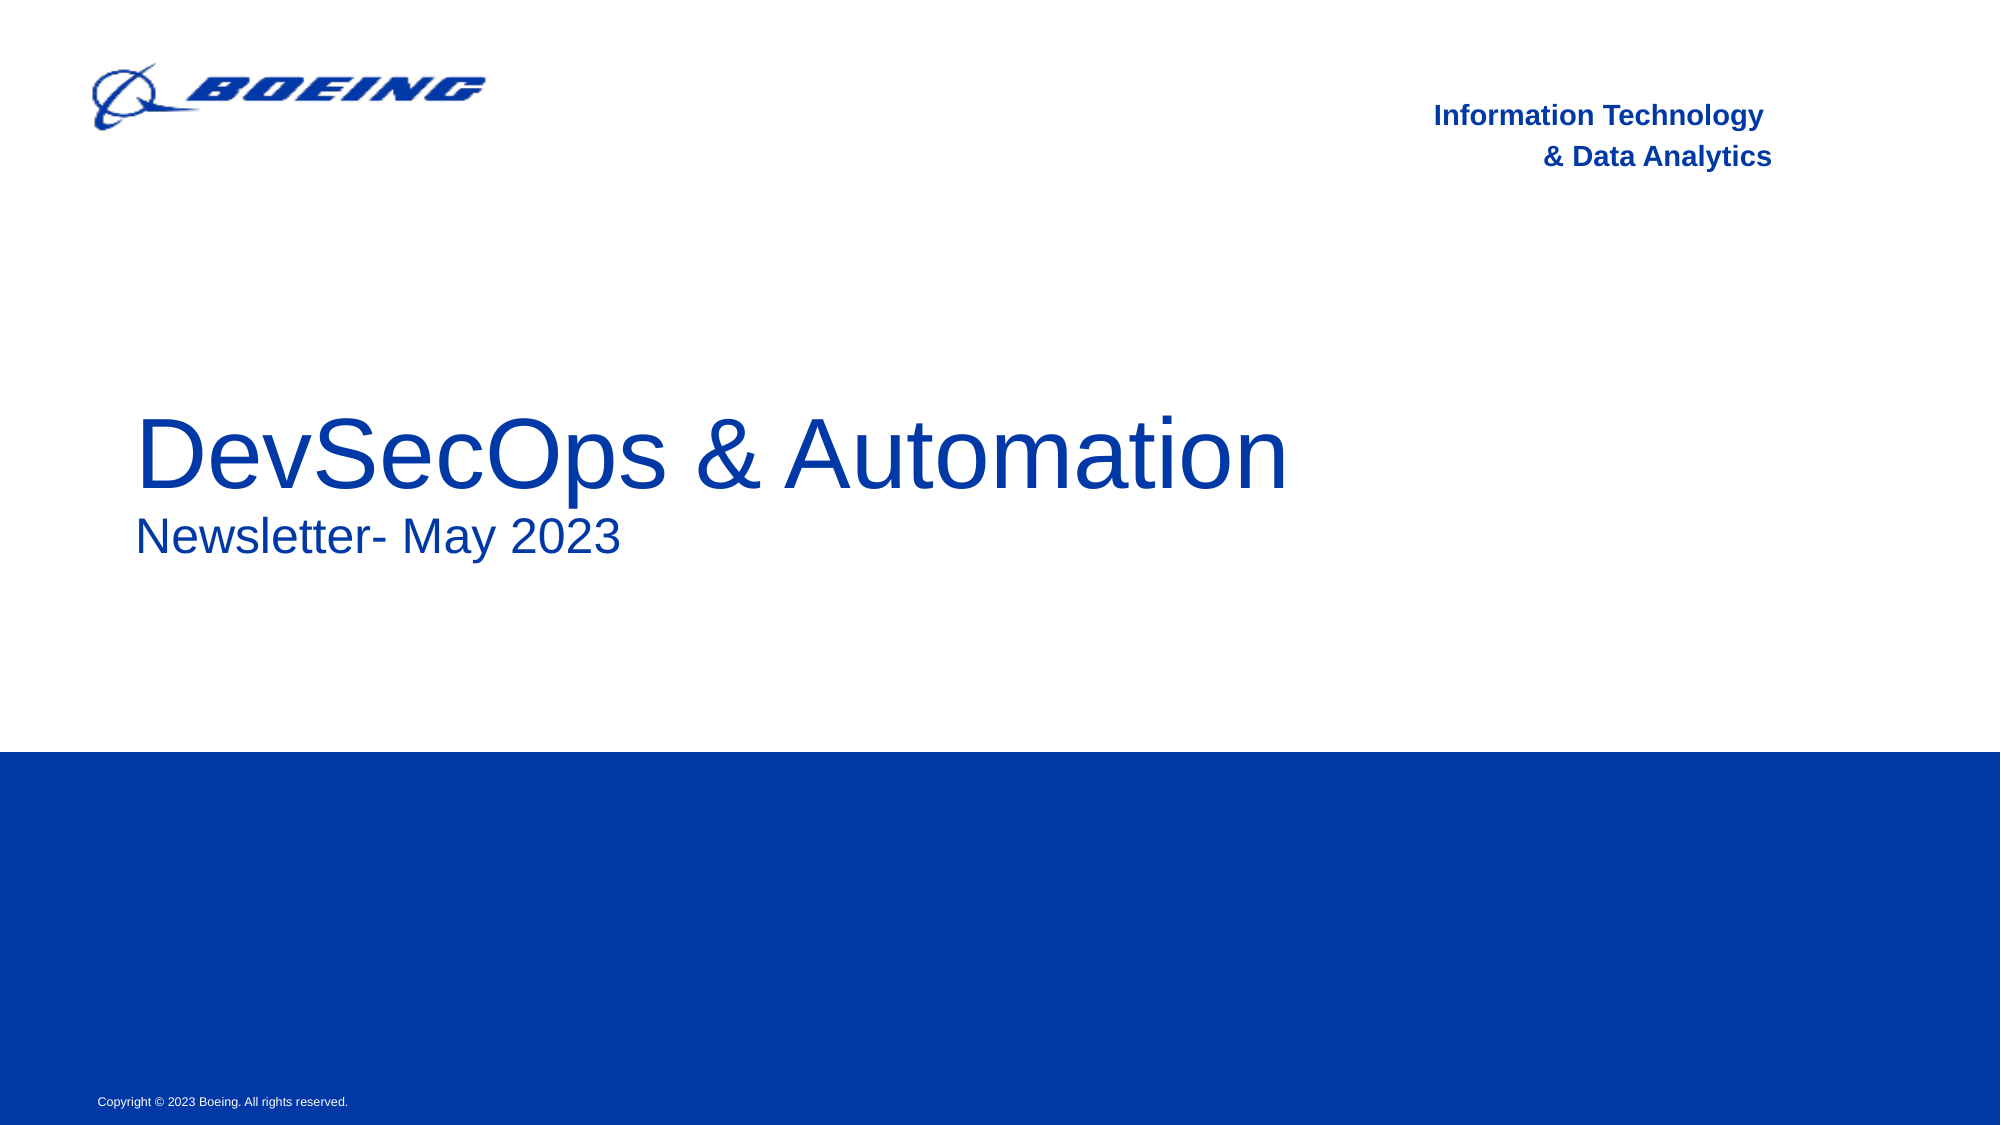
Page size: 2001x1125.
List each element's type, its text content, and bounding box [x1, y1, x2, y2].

title DevSecOps & Automation Newsletter- May 2023 [134, 393, 1836, 566]
picture [87, 59, 490, 132]
